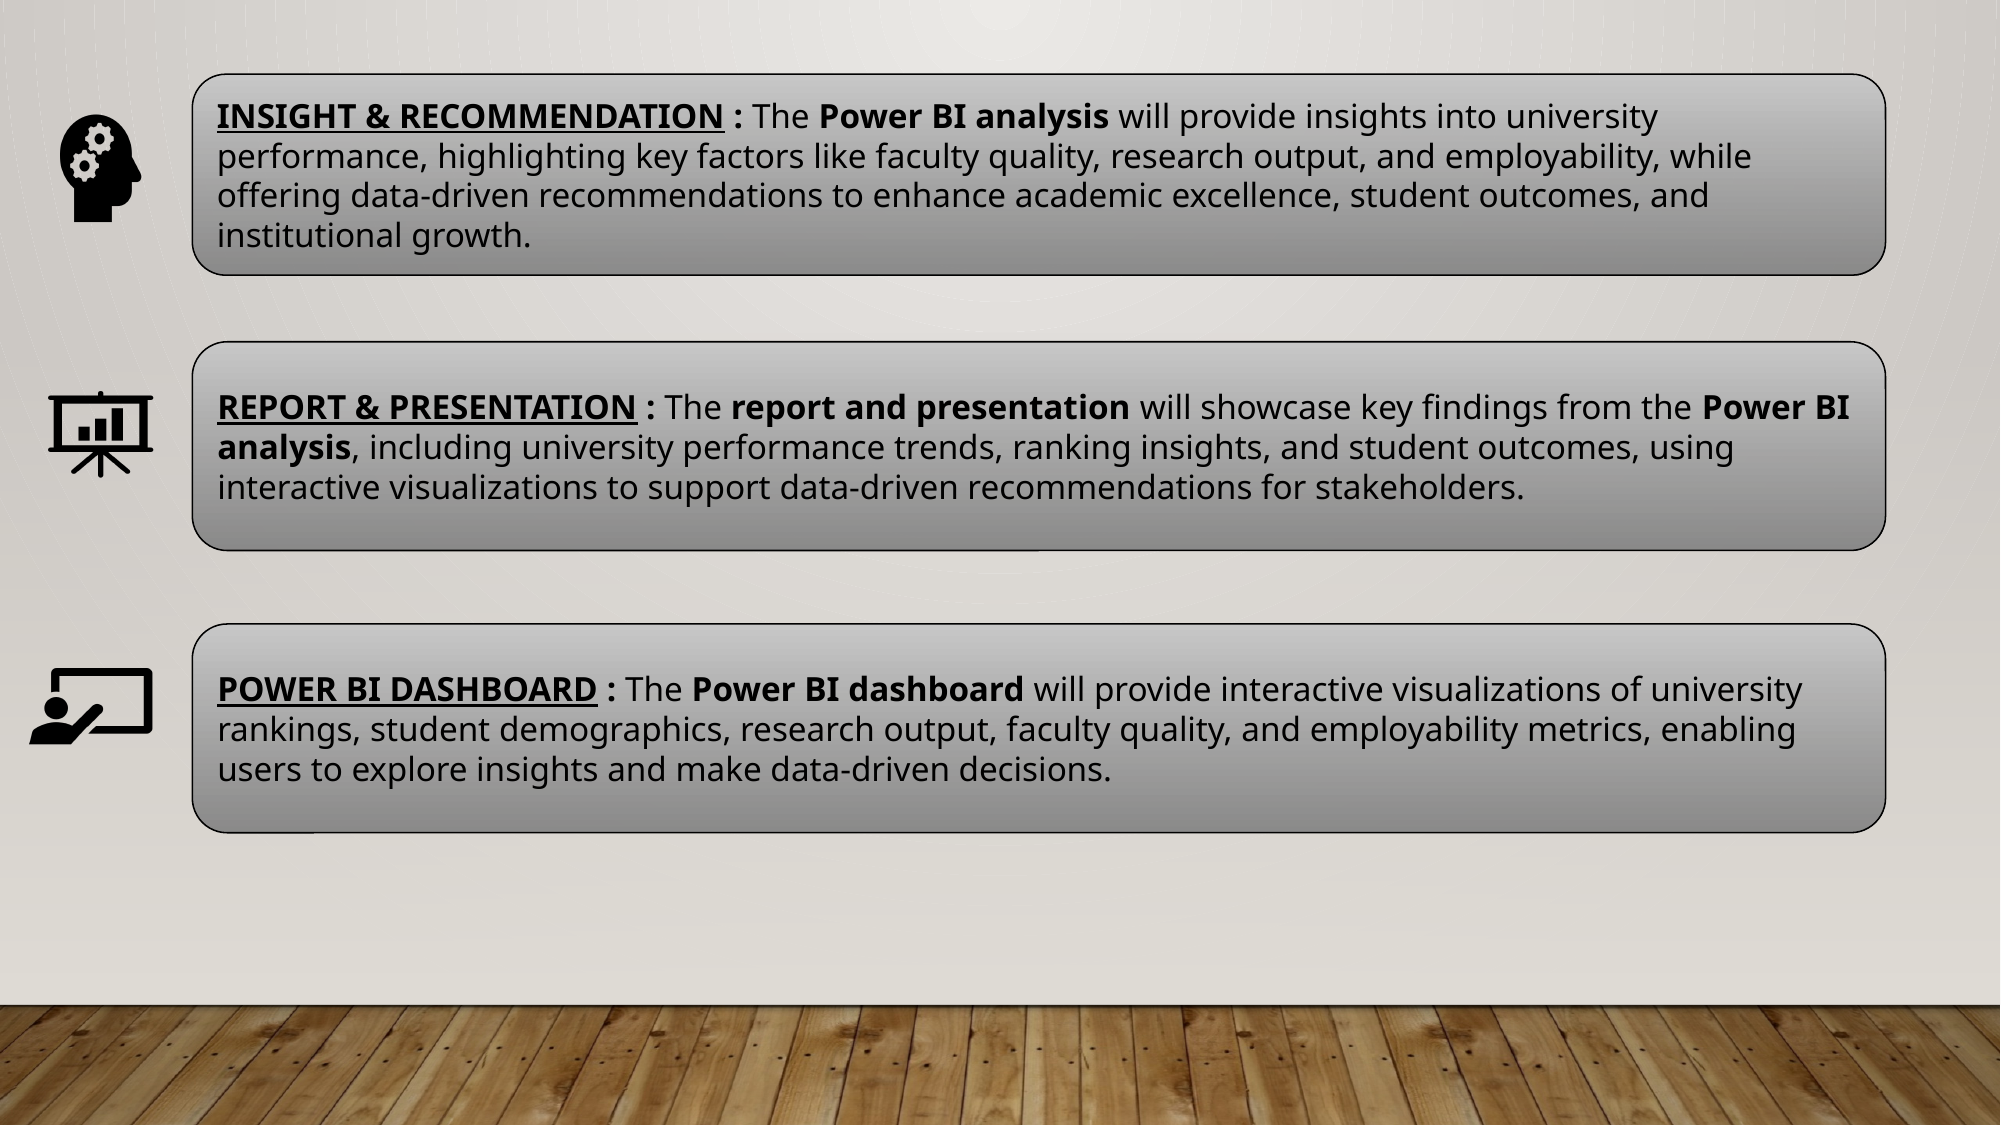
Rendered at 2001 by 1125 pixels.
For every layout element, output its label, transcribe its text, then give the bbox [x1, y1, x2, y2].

text_box INSIGHT & RECOMMENDATION : The Power BI analysis will provide insights into university performance, highlighting key factors like faculty quality, research output, and employability, while offering data-driven recommendations to enhance academic excellence, student outcomes, and institutional growth. [191, 73, 1887, 276]
picture [23, 643, 158, 769]
text_box REPORT & PRESENTATION : The report and presentation will showcase key findings from the Power BI analysis, including university performance trends, ranking insights, and student outcomes, using interactive visualizations to support data-driven recommendations for stakeholders. [191, 340, 1887, 552]
picture [43, 107, 158, 235]
picture [34, 378, 167, 489]
text_box POWER BI DASHBOARD : The Power BI dashboard will provide interactive visualizations of university rankings, student demographics, research output, faculty quality, and employability metrics, enabling users to explore insights and make data-driven decisions. [191, 623, 1887, 834]
picture [0, 1005, 2000, 1125]
